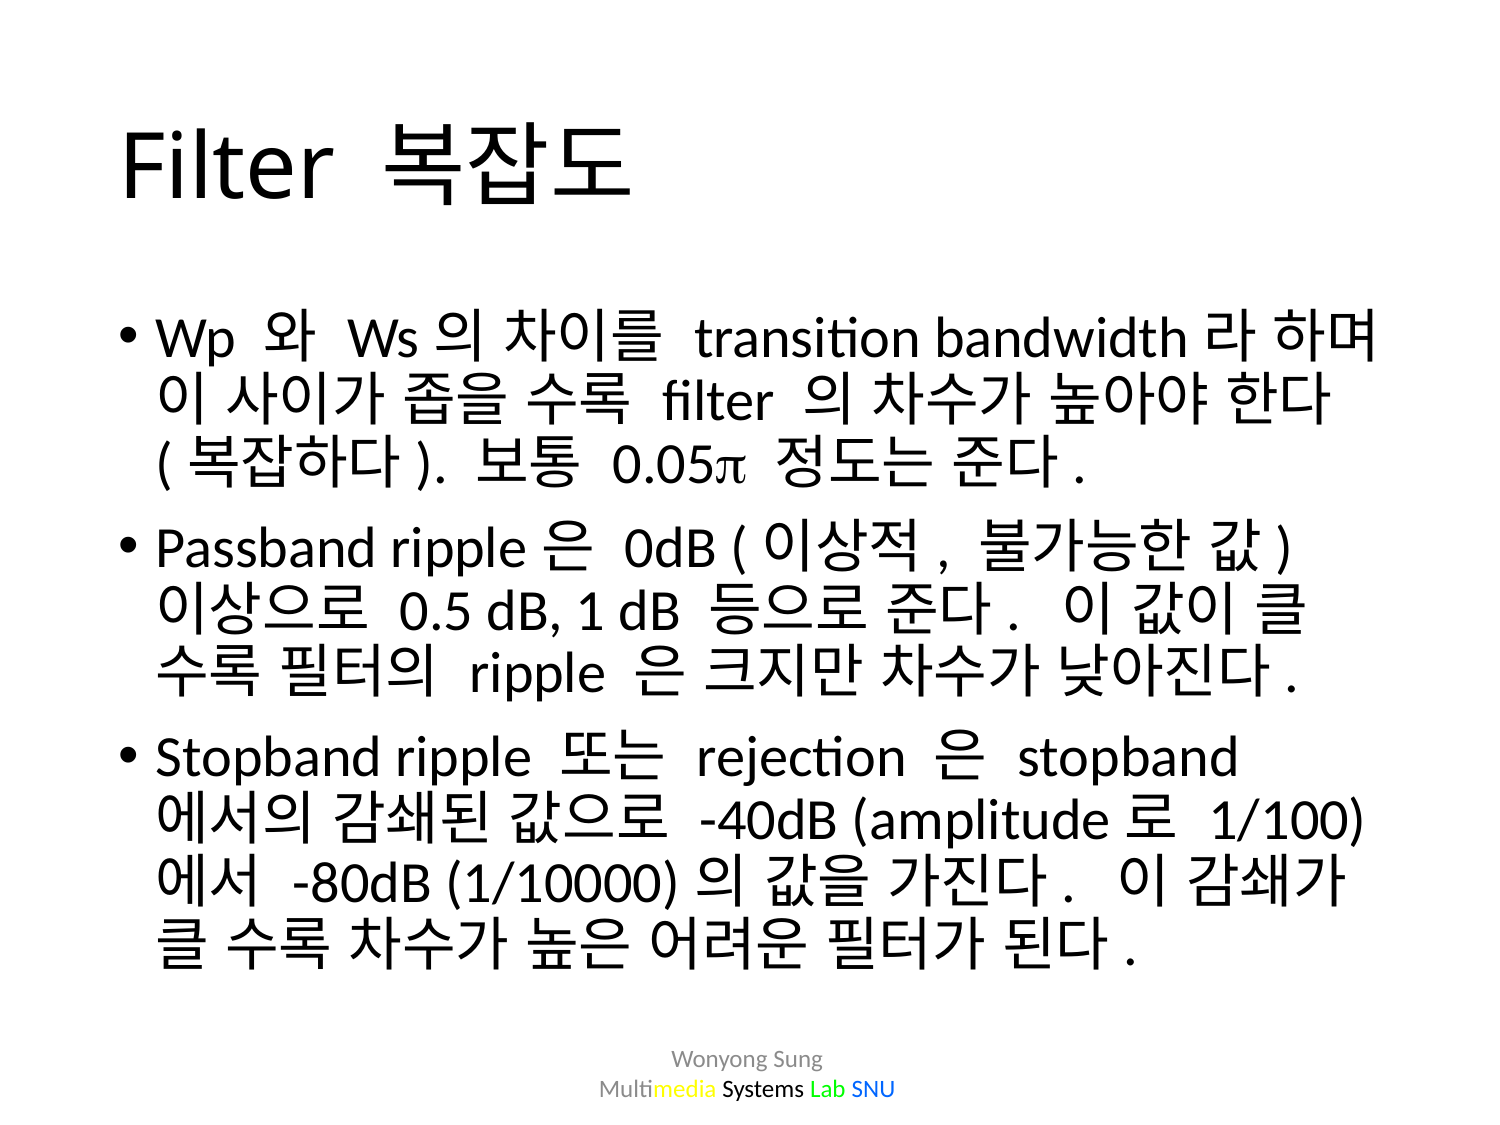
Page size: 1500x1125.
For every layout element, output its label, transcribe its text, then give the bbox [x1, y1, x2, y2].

title Filter 복잡도 [103, 59, 1397, 278]
footer Wonyong Sung Multimedia Systems Lab SNU [496, 1042, 1004, 1103]
list Wp 와 Ws의 차이를 transition bandwidth라 하며 이 사이가 좁을 수록 filter 의 차수가 높아야 한다 (복잡하다). 보통 0.05p 정도는 준다. Passband ripple은 0dB (이상적, 불가능한 값)이상으로 0.5 dB, 1 dB 등으로 준다. 이 값이 클 수록 필터의 ripple 은 크지만 차수가 낮아진다. Stopband ripple 또는 rejection 은 stopband 에서의 감쇄된 값으로 -40dB (amplitude로 1/100)에서 -80dB (1/10000)의 값을 가진다. 이 감쇄가 클 수록 차수가 높은 어려운 필터가 된다. [103, 299, 1397, 1014]
